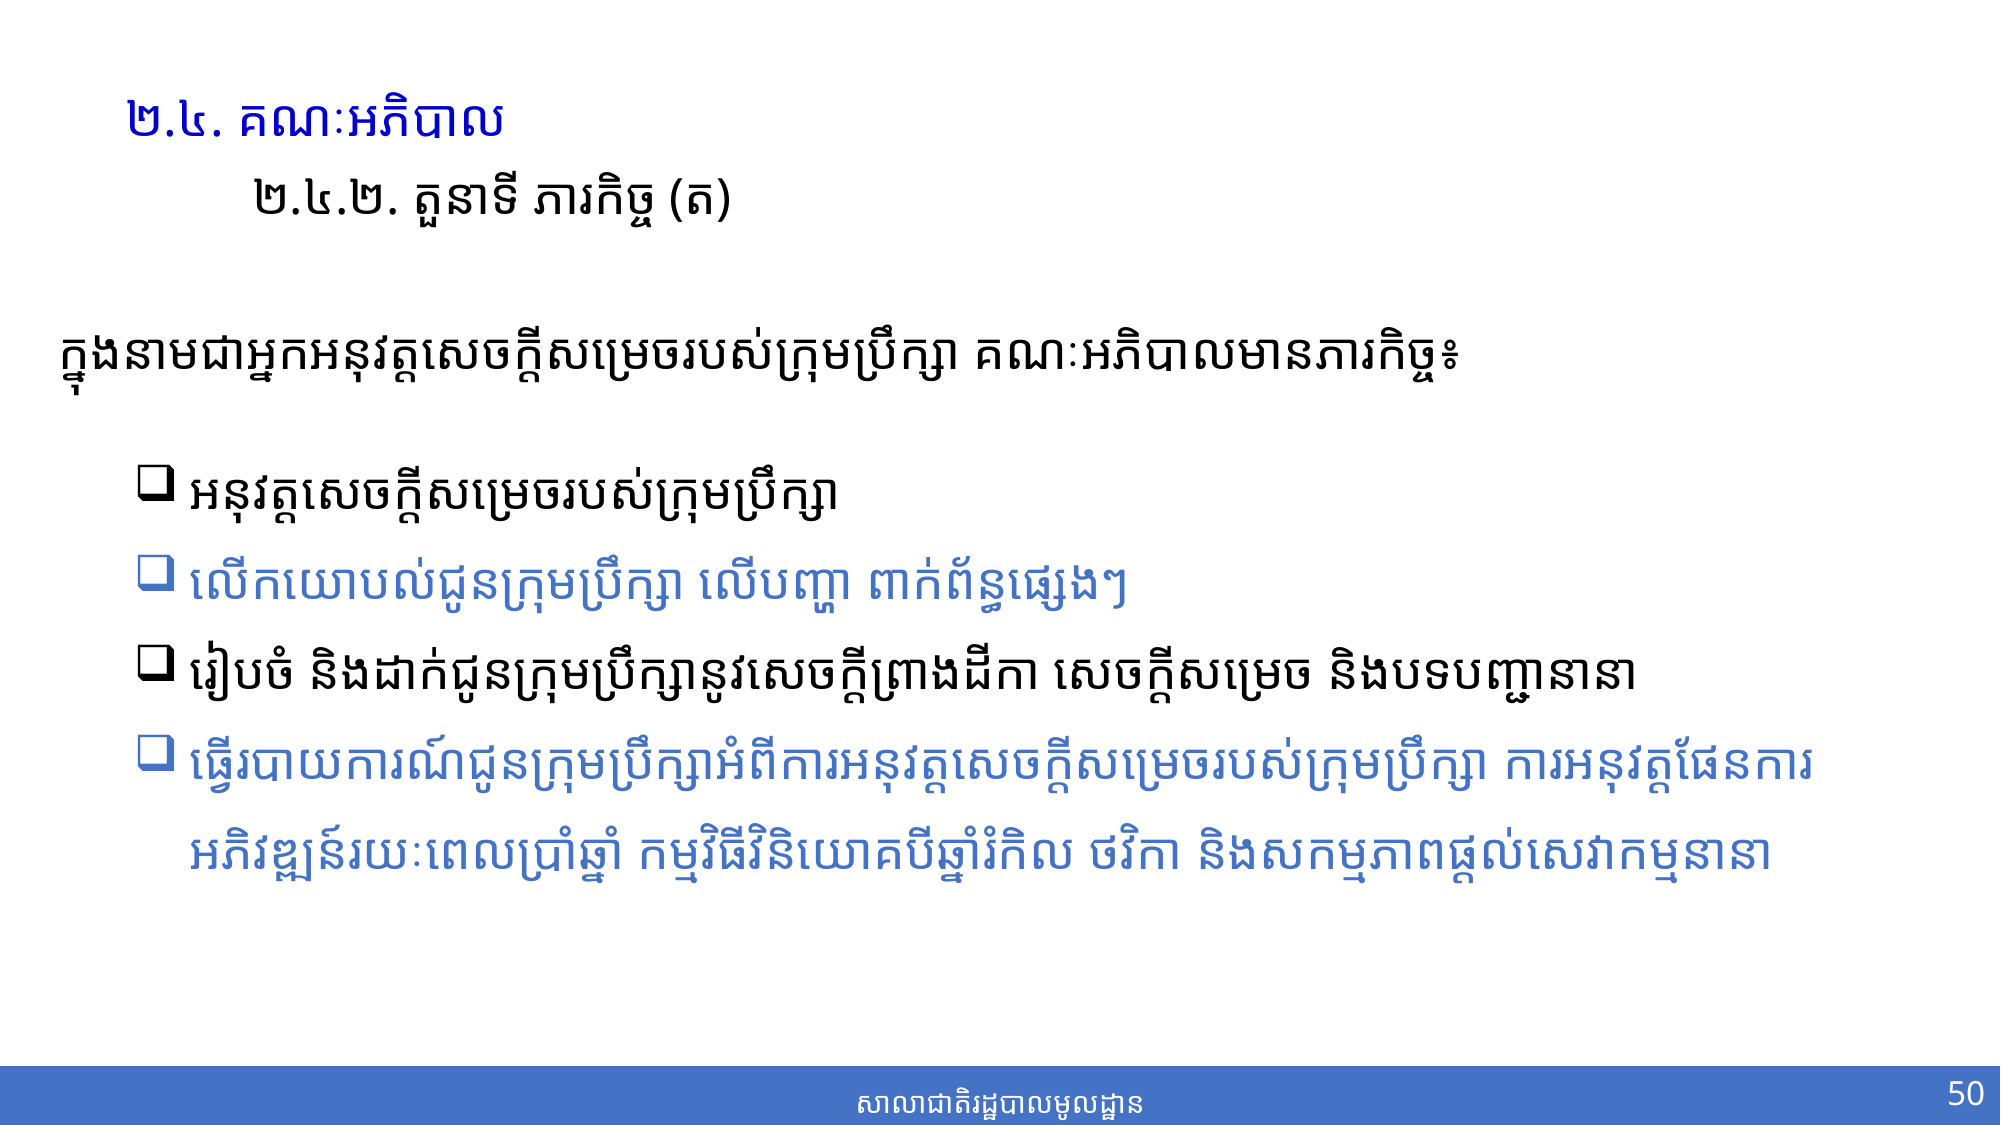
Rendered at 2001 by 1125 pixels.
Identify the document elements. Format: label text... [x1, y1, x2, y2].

slide_number 50 [1550, 1065, 2000, 1125]
text_box ក្នុងនាមជាអ្នកអនុវត្តសេចក្តីសម្រេចរបស់ក្រុមប្រឹក្សា គណៈអភិបាលមានភារកិច្ច៖ [43, 282, 1938, 387]
text_box អនុវត្ដ​សេចក្តីសម្រេច​របស់ក្រុមប្រឹក្សា លើកយោបល់ជូនក្រុមប្រឹក្សា លើបញ្ហា ពាក់ព័ន្ធផ្សេងៗ រៀបចំ និងដាក់ជូនក្រុមប្រឹក្សានូវសេចក្តីព្រាងដីកា សេចក្តីសម្រេច និងបទបញ្ជានានា ធ្វើរបាយការណ៍ជូនក្រុមប្រឹក្សាអំពីការអនុវត្តសេចក្តីសម្រេចរបស់​ក្រុមប្រឹក្សា ការអនុវត្តផែនការអភិវឌ្ឍន៍រយៈពេលប្រាំឆ្នាំ កម្មវិធីវិនិយោគបីឆ្នាំរំកិល ថវិកា និងសកម្មភាពផ្តល់សេវាកម្មនានា [44, 422, 1986, 888]
text_box ស២.៤.២. តួនាទី ភារកិច្ច (ត) [191, 157, 747, 232]
text_box ២.៤. គណៈអភិបាល [0, 11, 714, 157]
